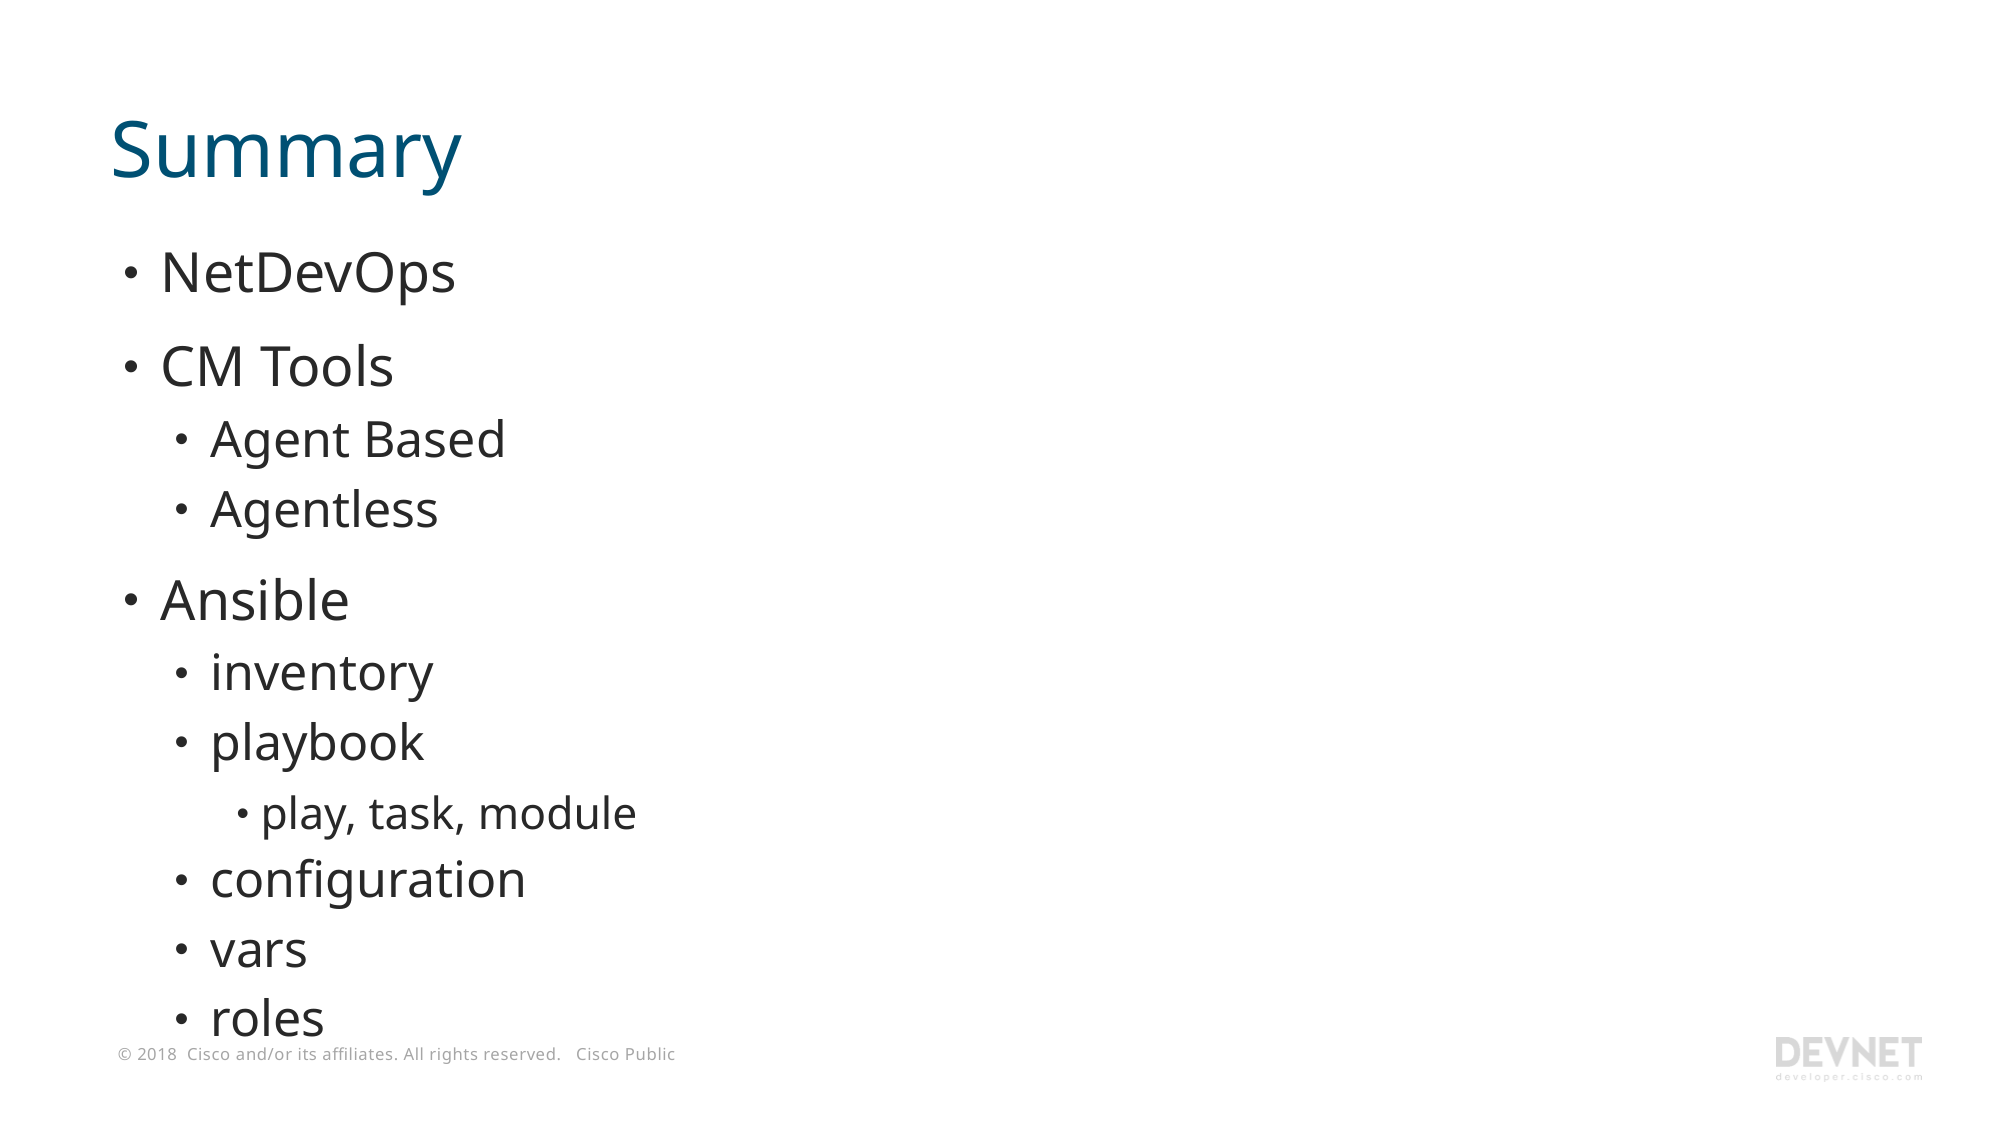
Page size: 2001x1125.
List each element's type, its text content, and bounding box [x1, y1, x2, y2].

title Summary [95, 74, 1922, 235]
list NetDevOps CM Tools Agent Based Agentless Ansible inventory playbook play, task, module configuration vars roles [95, 235, 1907, 977]
